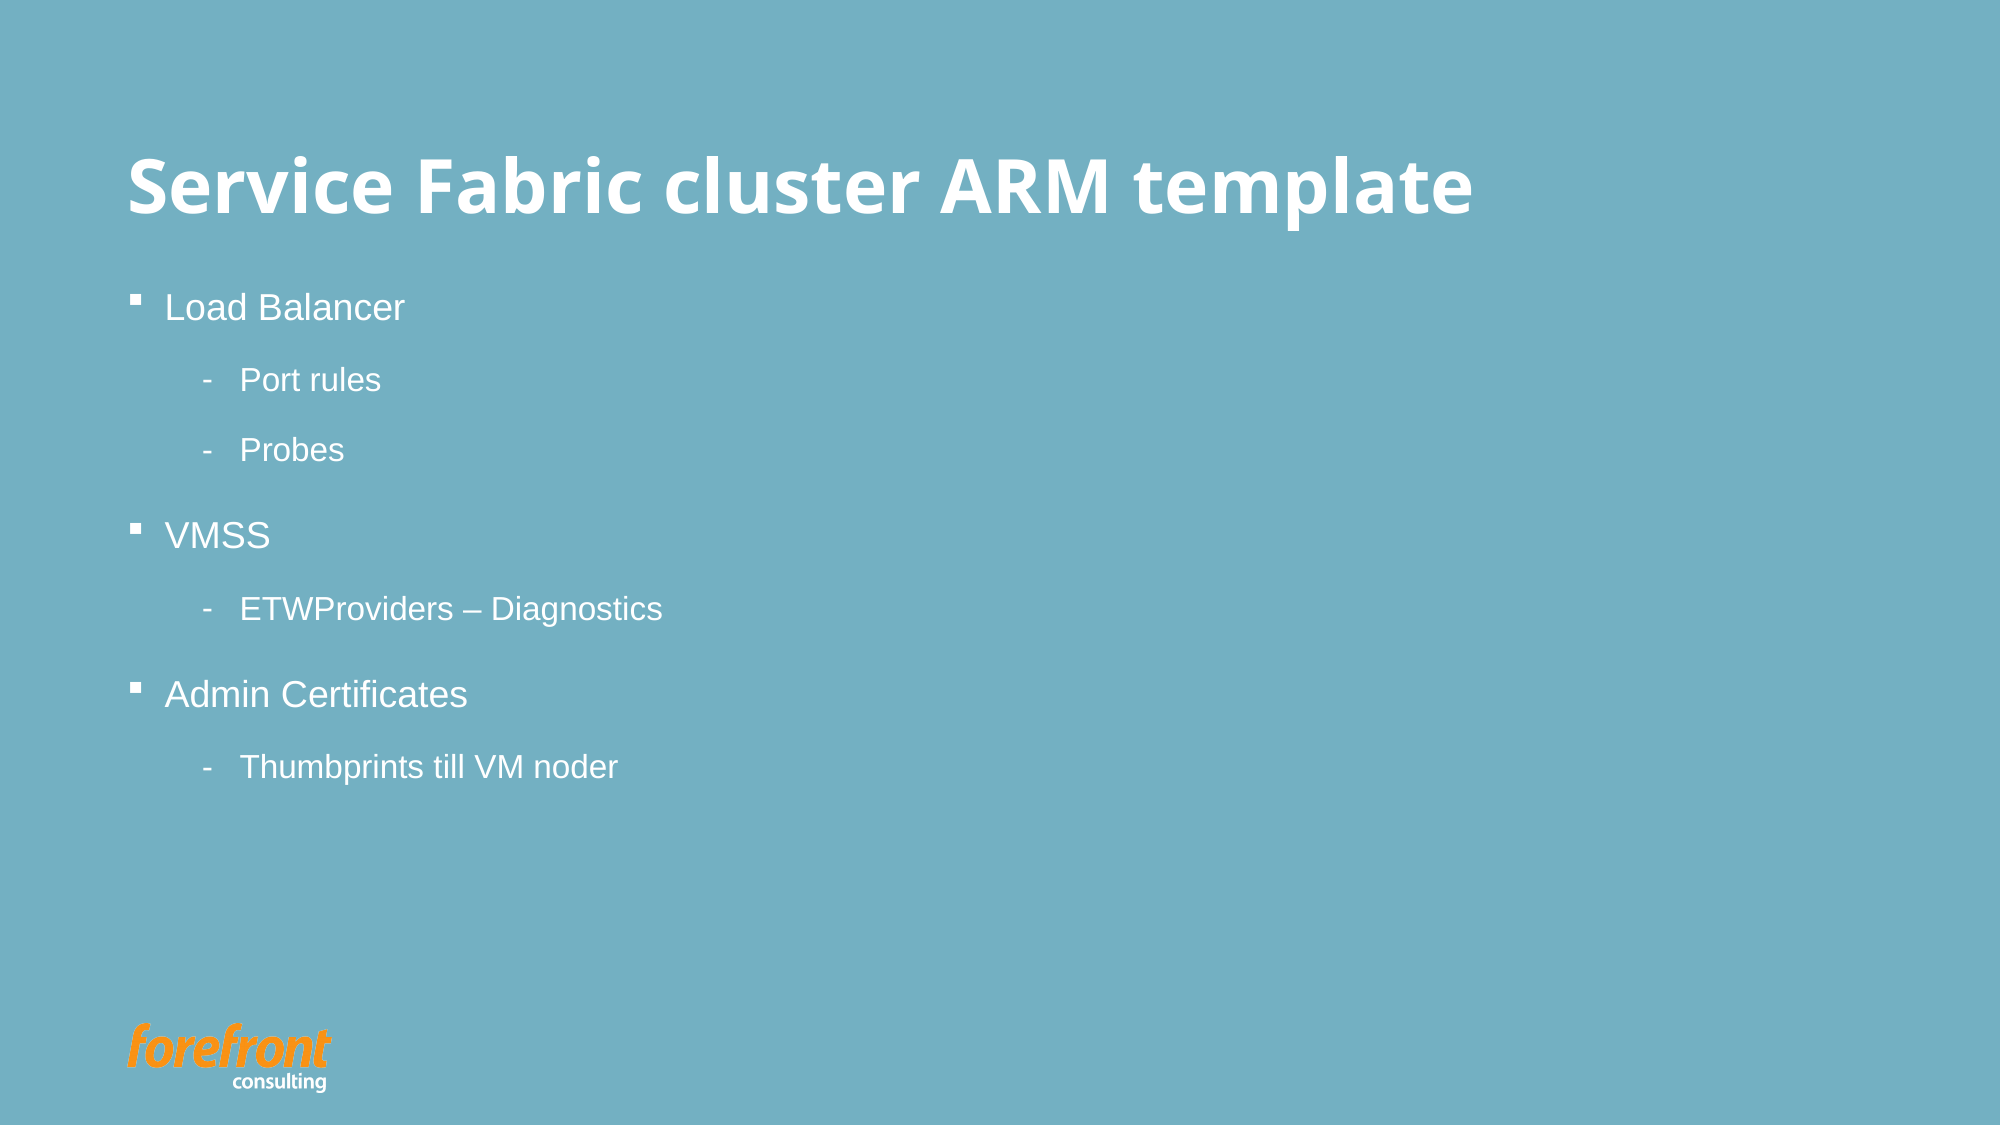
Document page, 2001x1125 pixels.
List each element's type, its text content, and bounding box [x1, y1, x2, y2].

picture [127, 1023, 332, 1093]
list Load Balancer Port rules Probes VMSS ETWProviders – Diagnostics Admin Certificates Thumbprints till VM noder [127, 260, 1878, 948]
title Service Fabric cluster ARM template [127, 105, 1875, 238]
